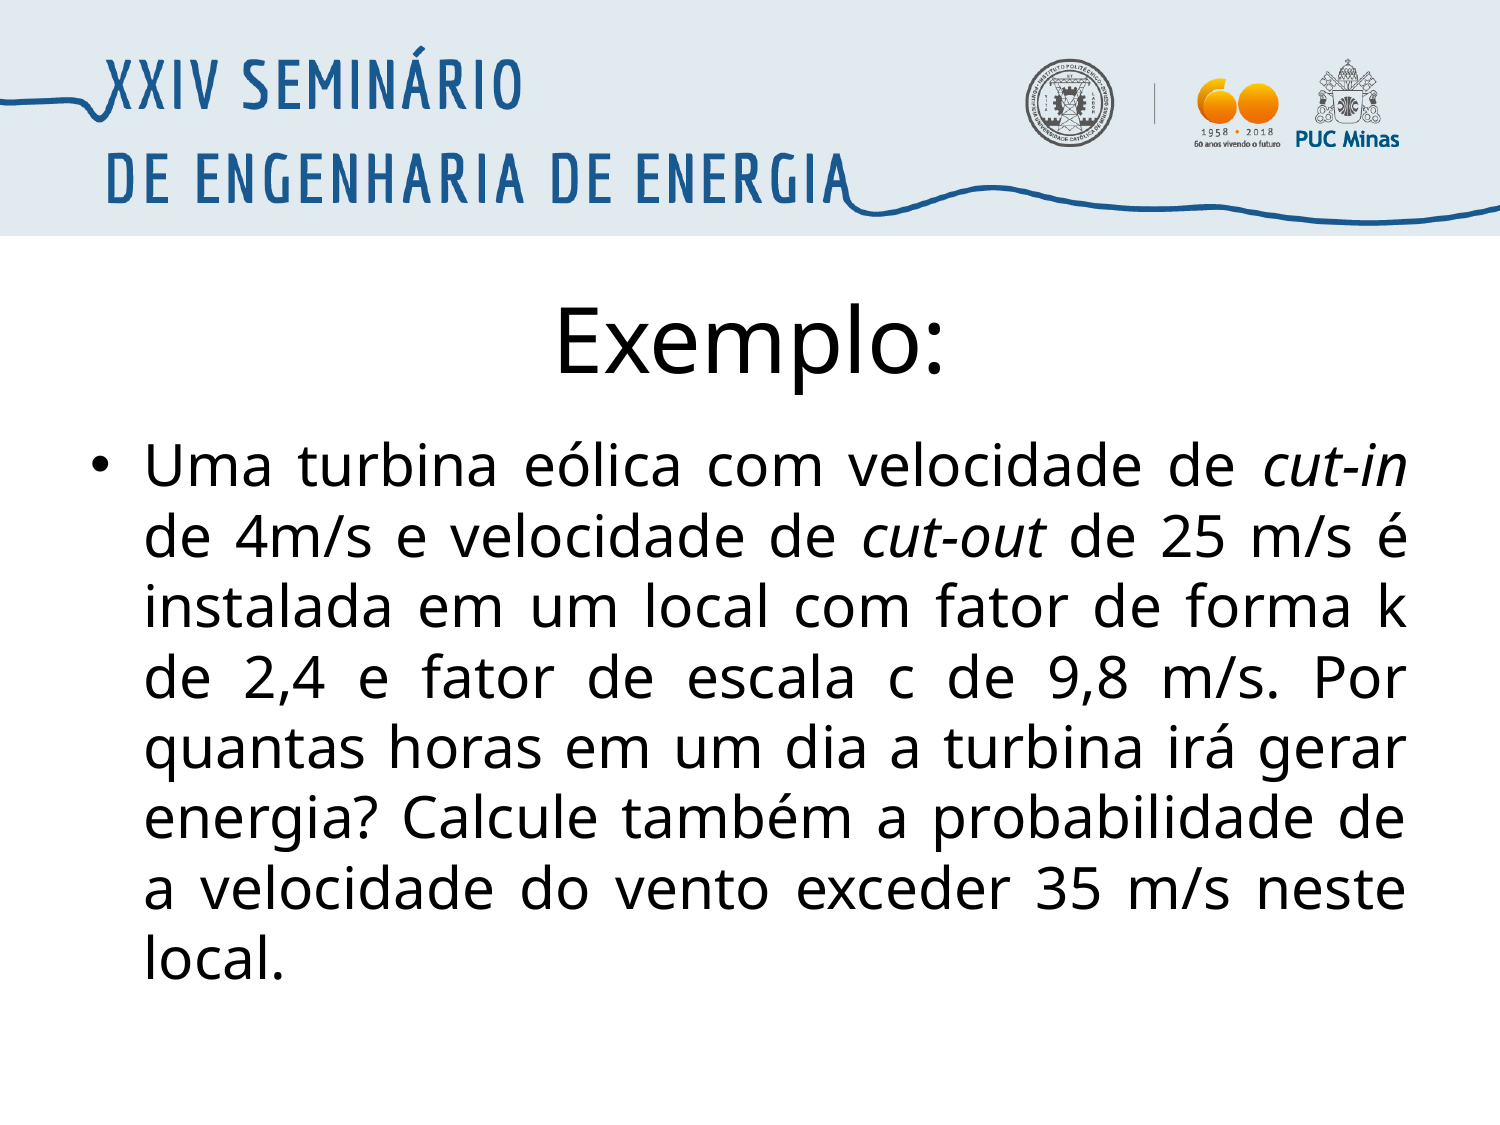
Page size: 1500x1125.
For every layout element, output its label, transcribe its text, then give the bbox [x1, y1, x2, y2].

list Uma turbina eólica com velocidade de cut-in de 4m/s e velocidade de cut-out de 25 m/s é instalada em um local com fator de forma k de 2,4 e fator de escala c de 9,8 m/s. Por quantas horas em um dia a turbina irá gerar energia? Calcule também a probabilidade de a velocidade do vento exceder 35 m/s neste local. [75, 420, 1425, 1005]
picture [0, 0, 1500, 1125]
title Exemplo: [75, 243, 1425, 420]
